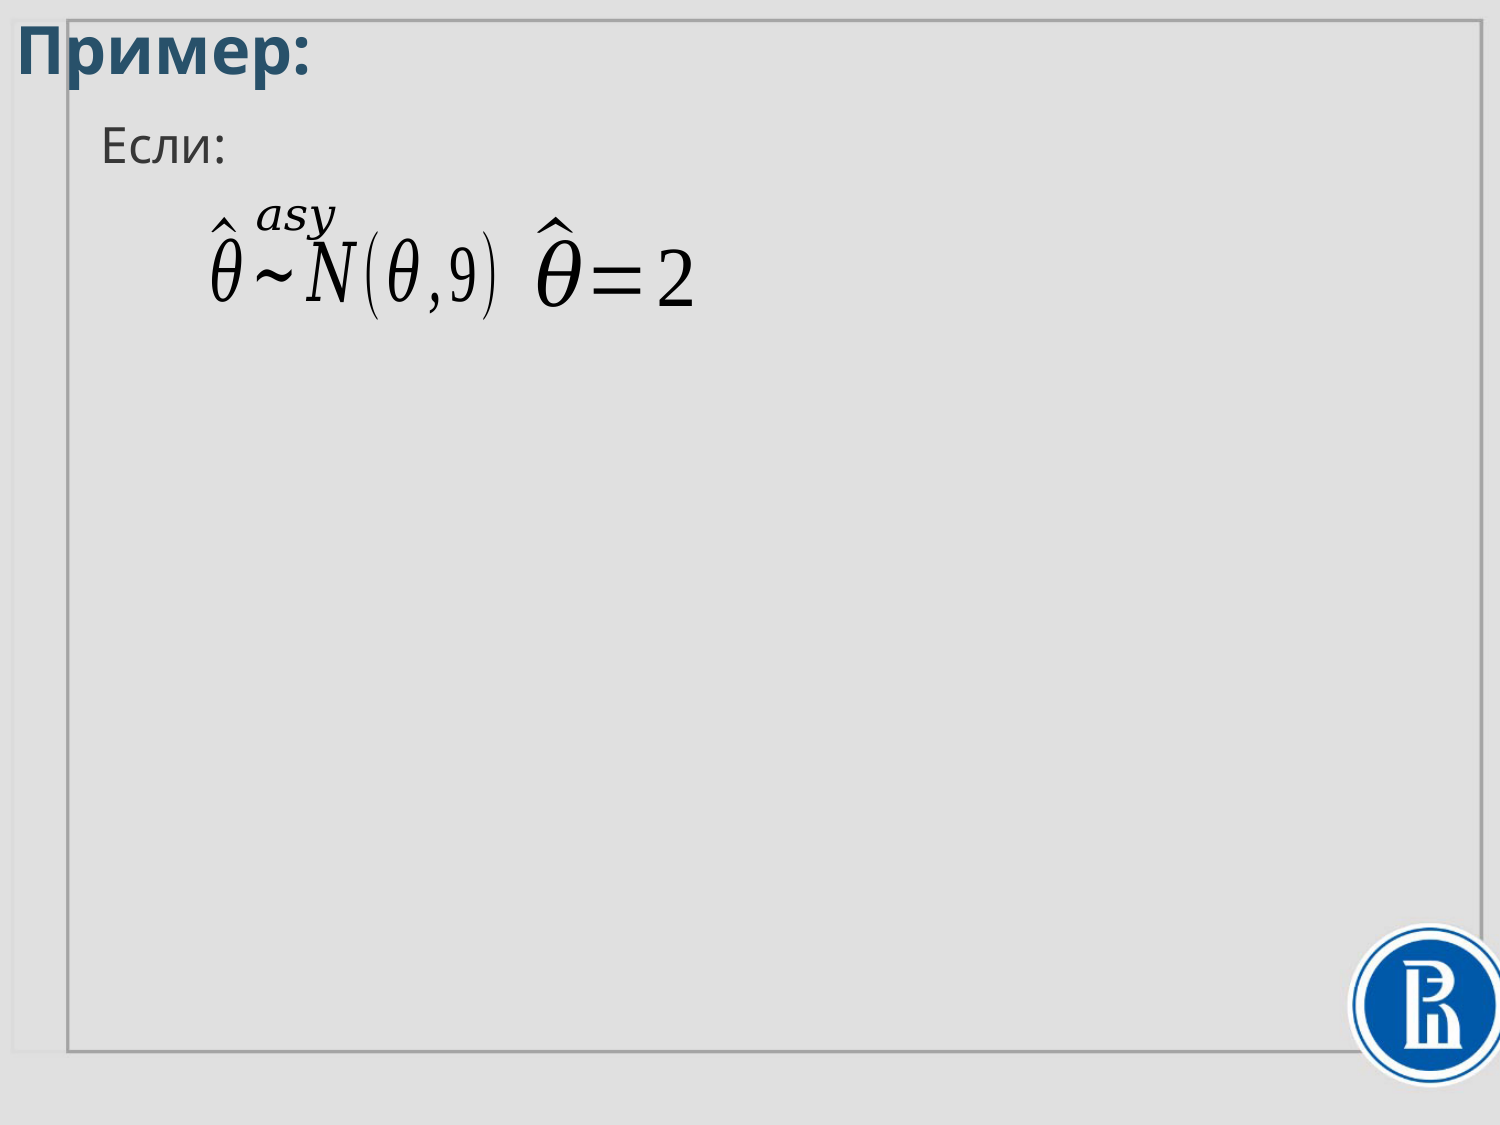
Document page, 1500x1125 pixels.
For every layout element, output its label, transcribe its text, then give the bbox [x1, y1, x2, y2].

text_box Если: [100, 113, 251, 189]
picture [0, 102, 1500, 1125]
title Пример: [0, 0, 1500, 102]
